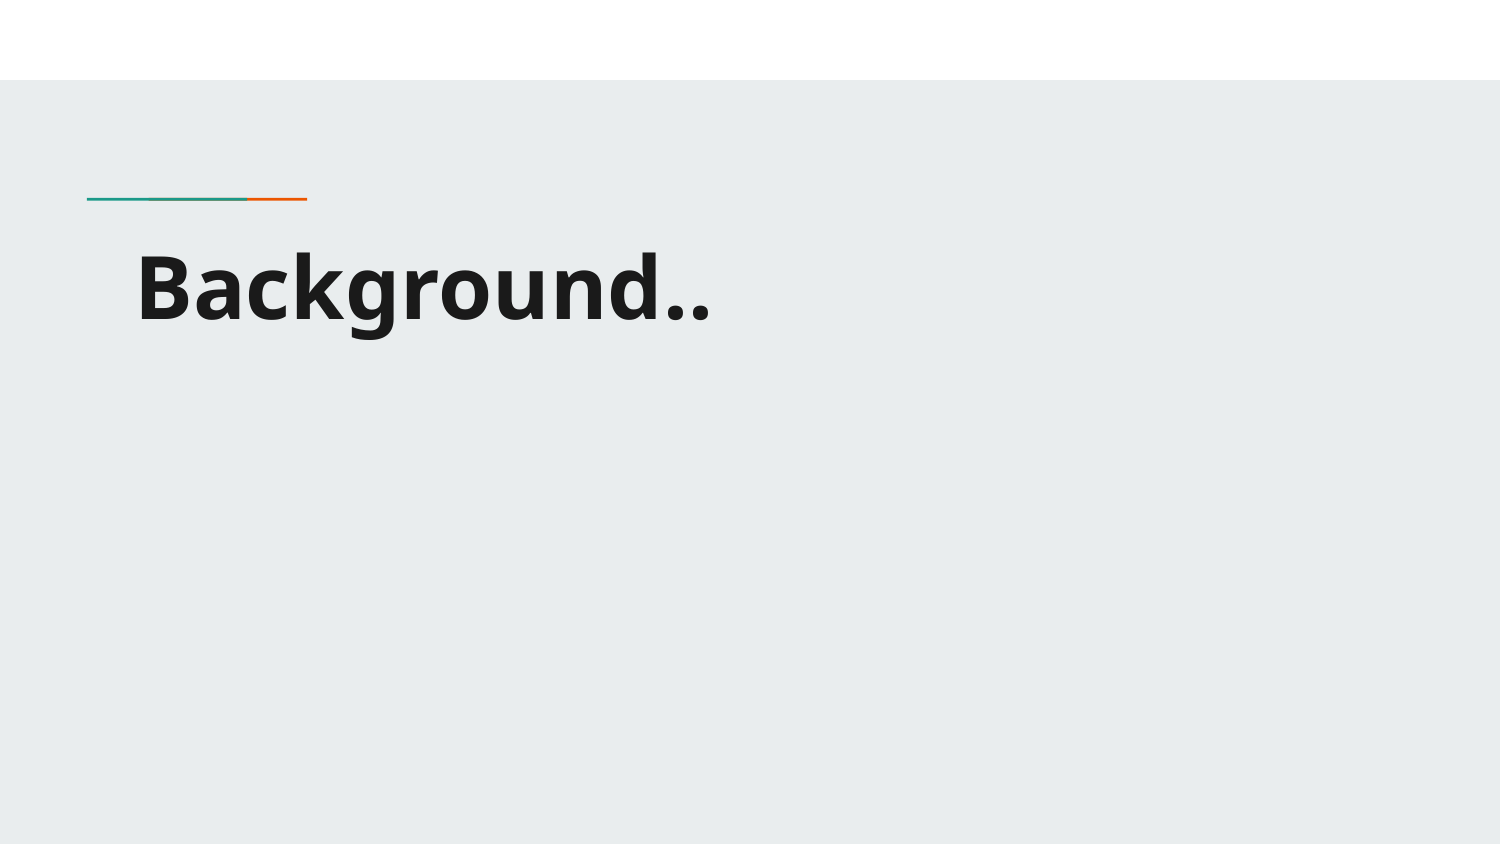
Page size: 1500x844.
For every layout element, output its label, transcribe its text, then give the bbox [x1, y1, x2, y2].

title Background.. [119, 216, 1381, 490]
